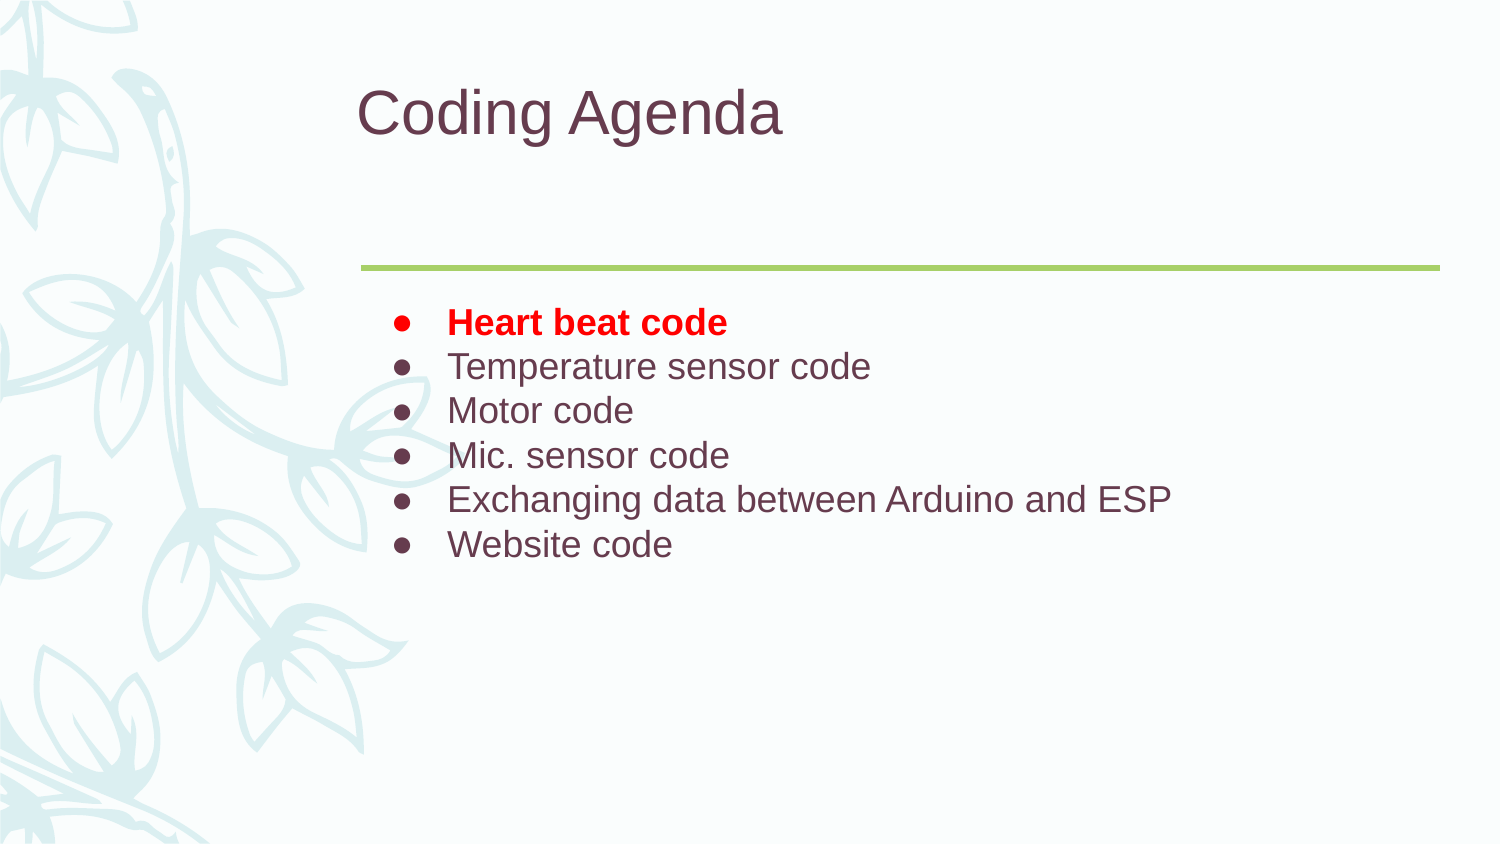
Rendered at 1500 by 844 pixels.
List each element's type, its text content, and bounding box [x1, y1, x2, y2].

title Coding Agenda [345, 69, 1440, 262]
list Heart beat code Temperature sensor code Motor code Mic. sensor code Exchanging data between Arduino and ESP Website code [360, 293, 1440, 743]
